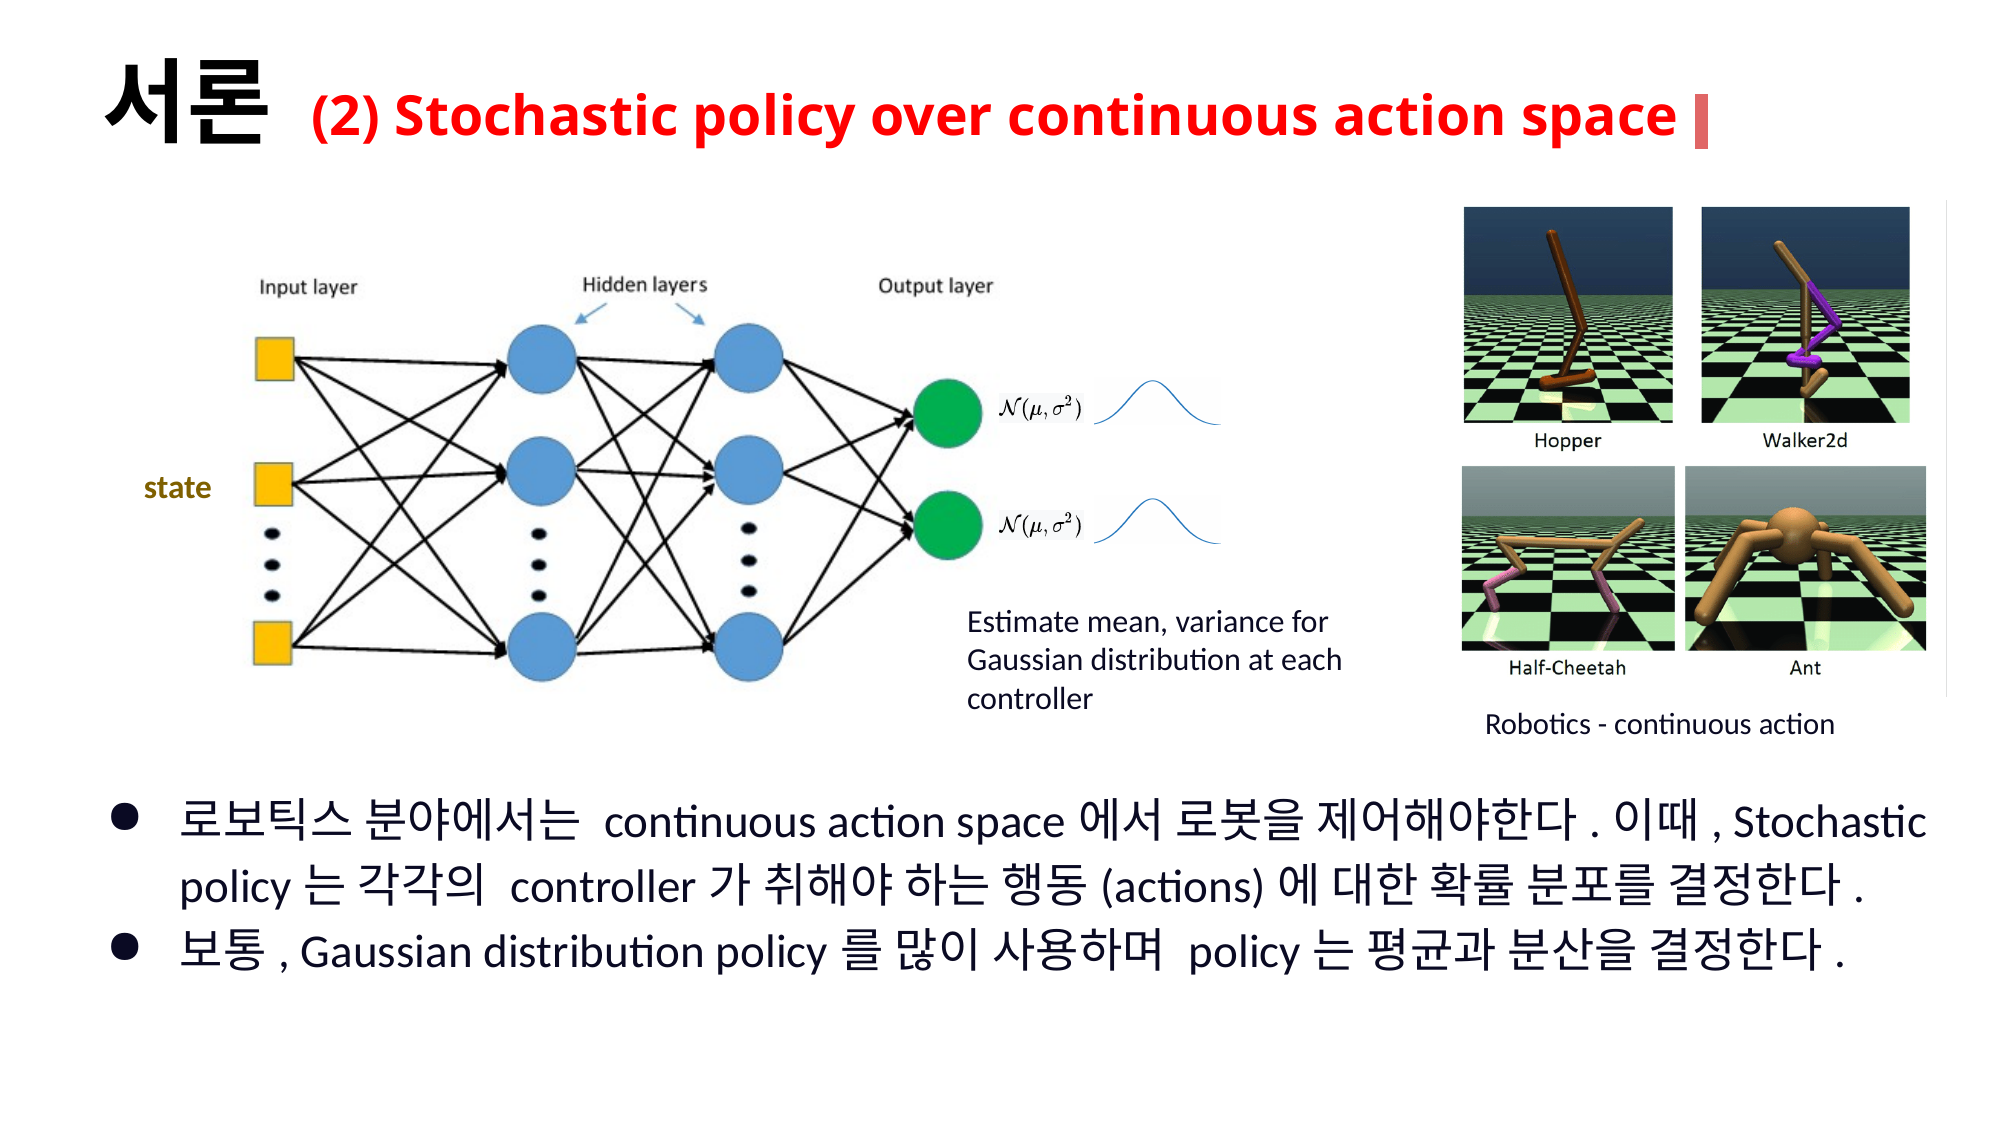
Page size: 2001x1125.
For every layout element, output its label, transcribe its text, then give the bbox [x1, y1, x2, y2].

text_box Estimate mean, variance for Gaussian distribution at each controller [1000, 580, 1401, 693]
text_box Robotics - continuous action [1465, 697, 1936, 755]
picture [231, 263, 1084, 697]
picture [1094, 495, 1221, 544]
picture [1094, 377, 1221, 425]
text_box 로보틱스 분야에서는 continuous action space에서 로봇을 제어해야한다.이때, Stochastic policy는 각각의 controller가 취해야 하는 행동(actions)에 대한 확률 분포를 결정한다. 보통, Gaussian distribution policy를 많이 사용하며 policy는 평균과 분산을 결정한다. [59, 762, 1986, 974]
picture [1454, 200, 1947, 697]
text_box state [124, 444, 231, 516]
title 서론 (2) Stochastic policy over continuous action space [82, 35, 1947, 162]
